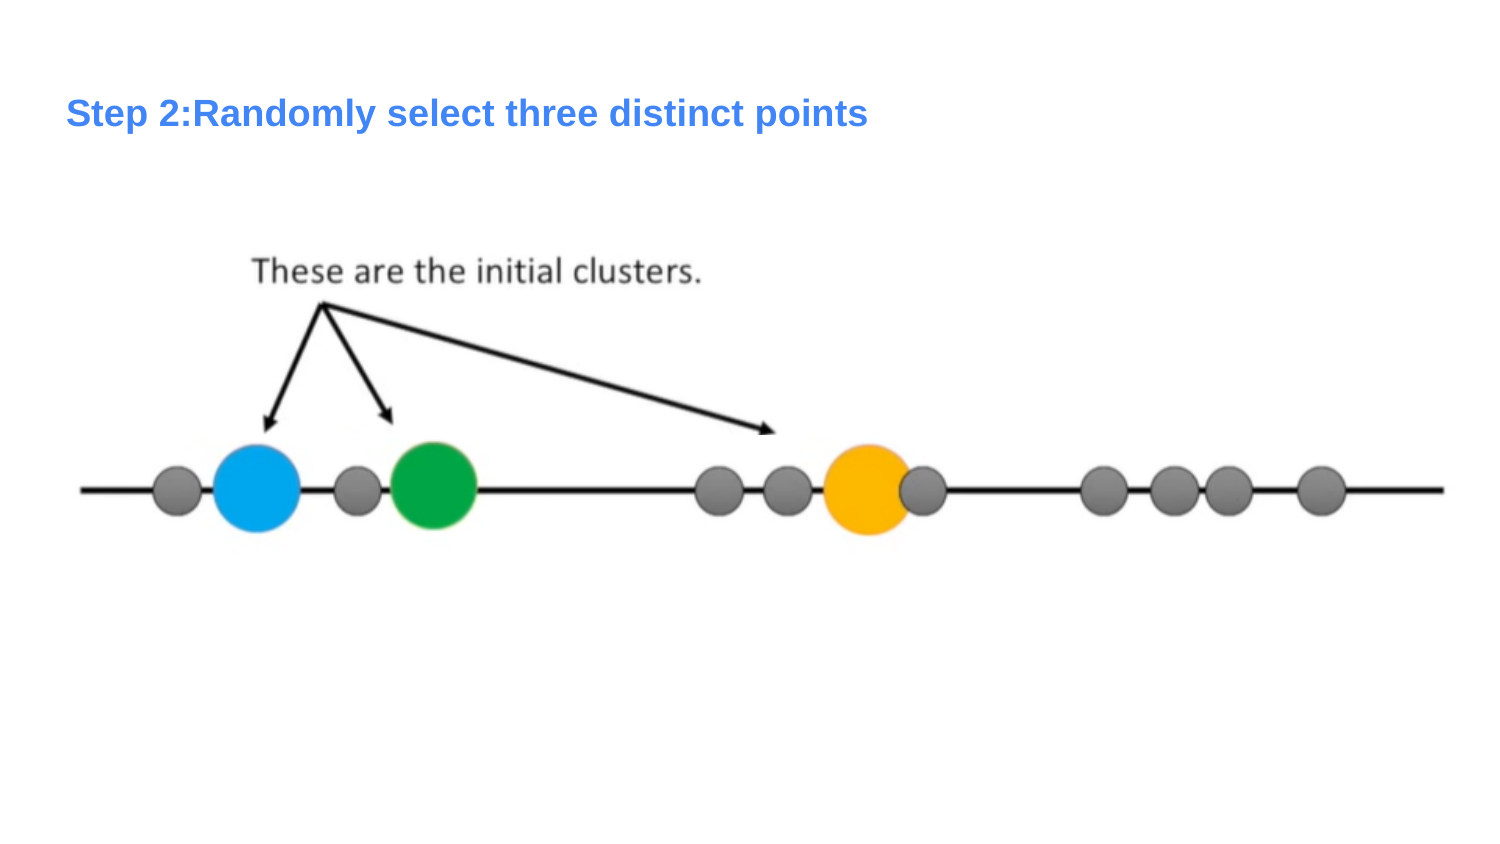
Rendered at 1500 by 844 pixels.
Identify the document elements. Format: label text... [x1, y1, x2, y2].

title Step 2:Randomly select three distinct points [51, 72, 1449, 167]
picture [45, 222, 1455, 628]
